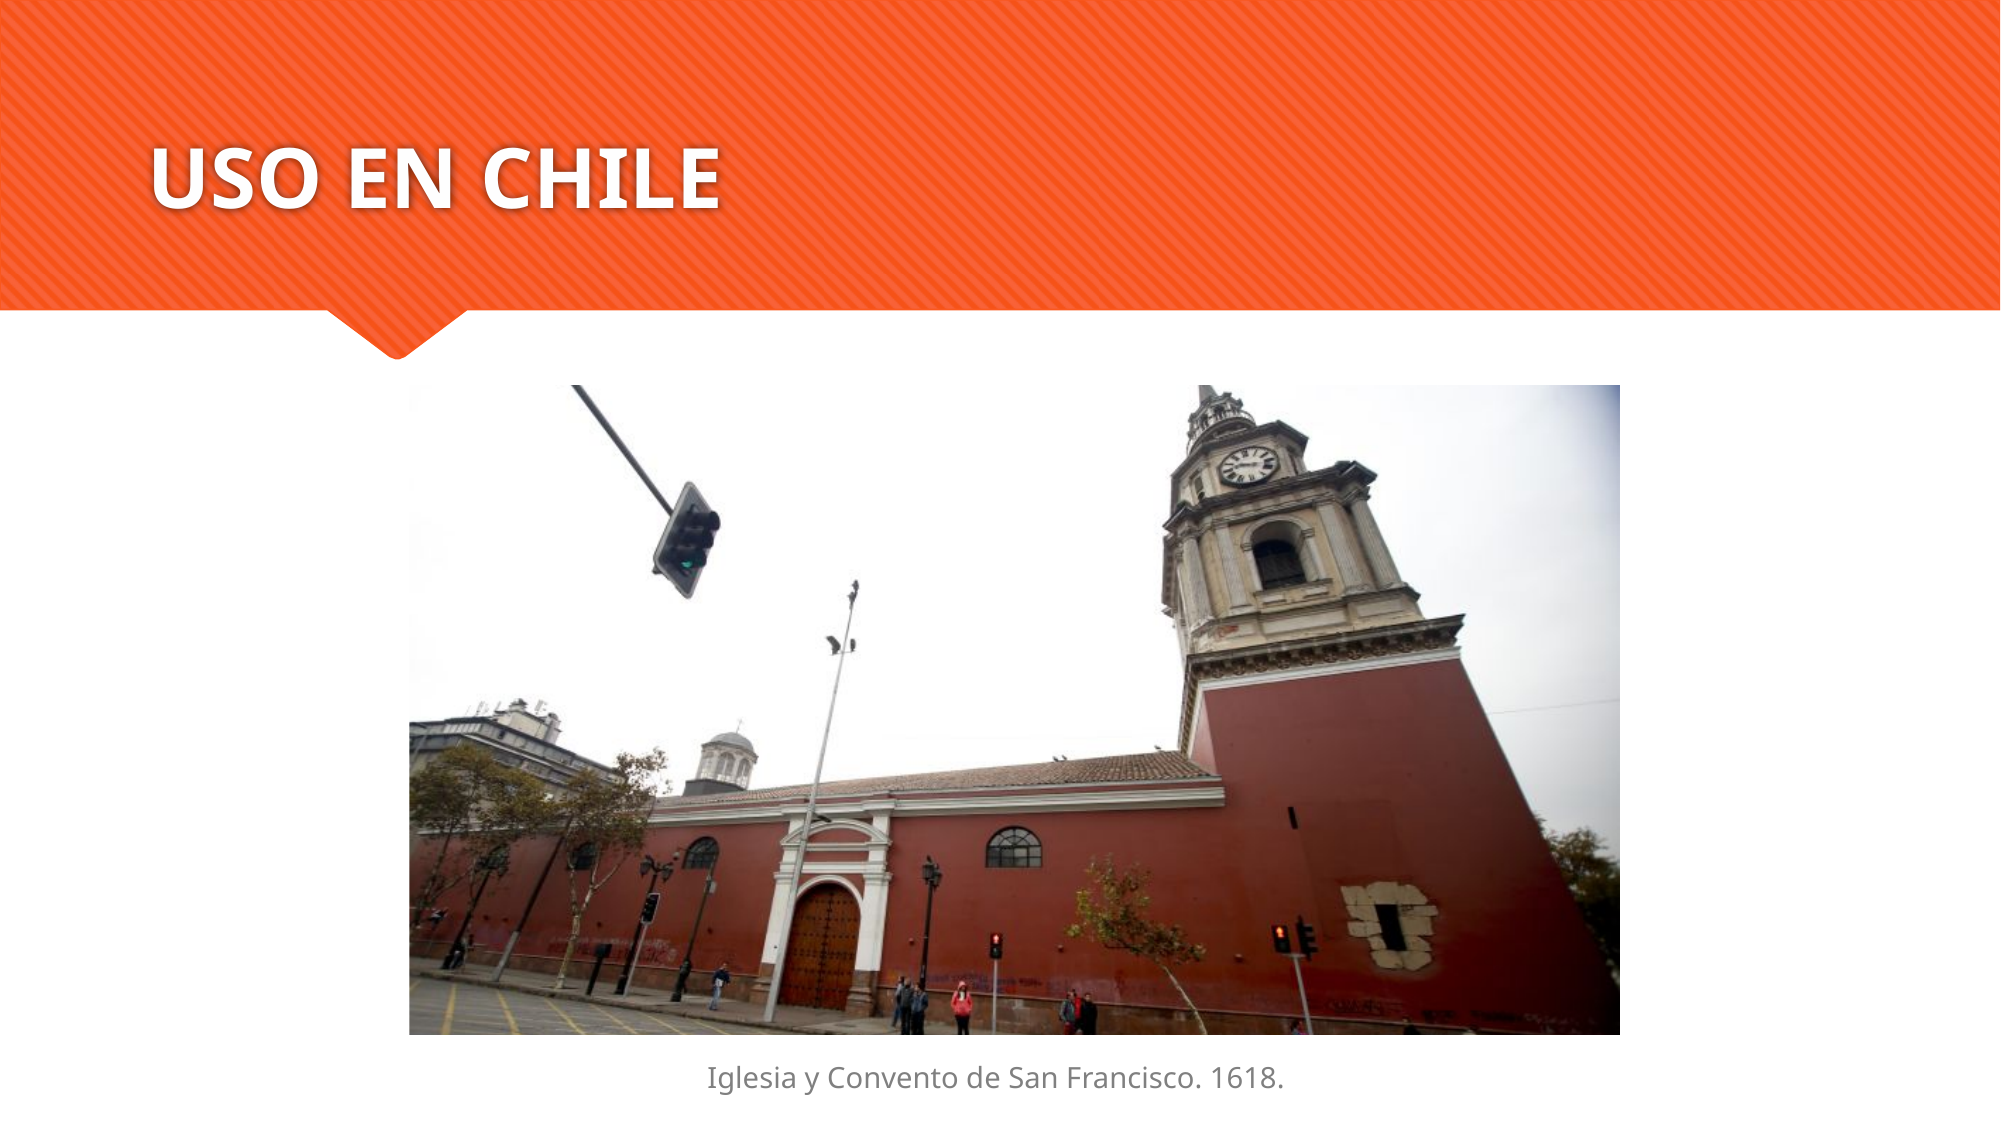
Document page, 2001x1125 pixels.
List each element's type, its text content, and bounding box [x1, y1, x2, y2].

title USO EN CHILE [132, 73, 1868, 233]
picture [409, 385, 1621, 1036]
text_box Iglesia y Convento de San Francisco. 1618. [692, 1051, 1308, 1102]
